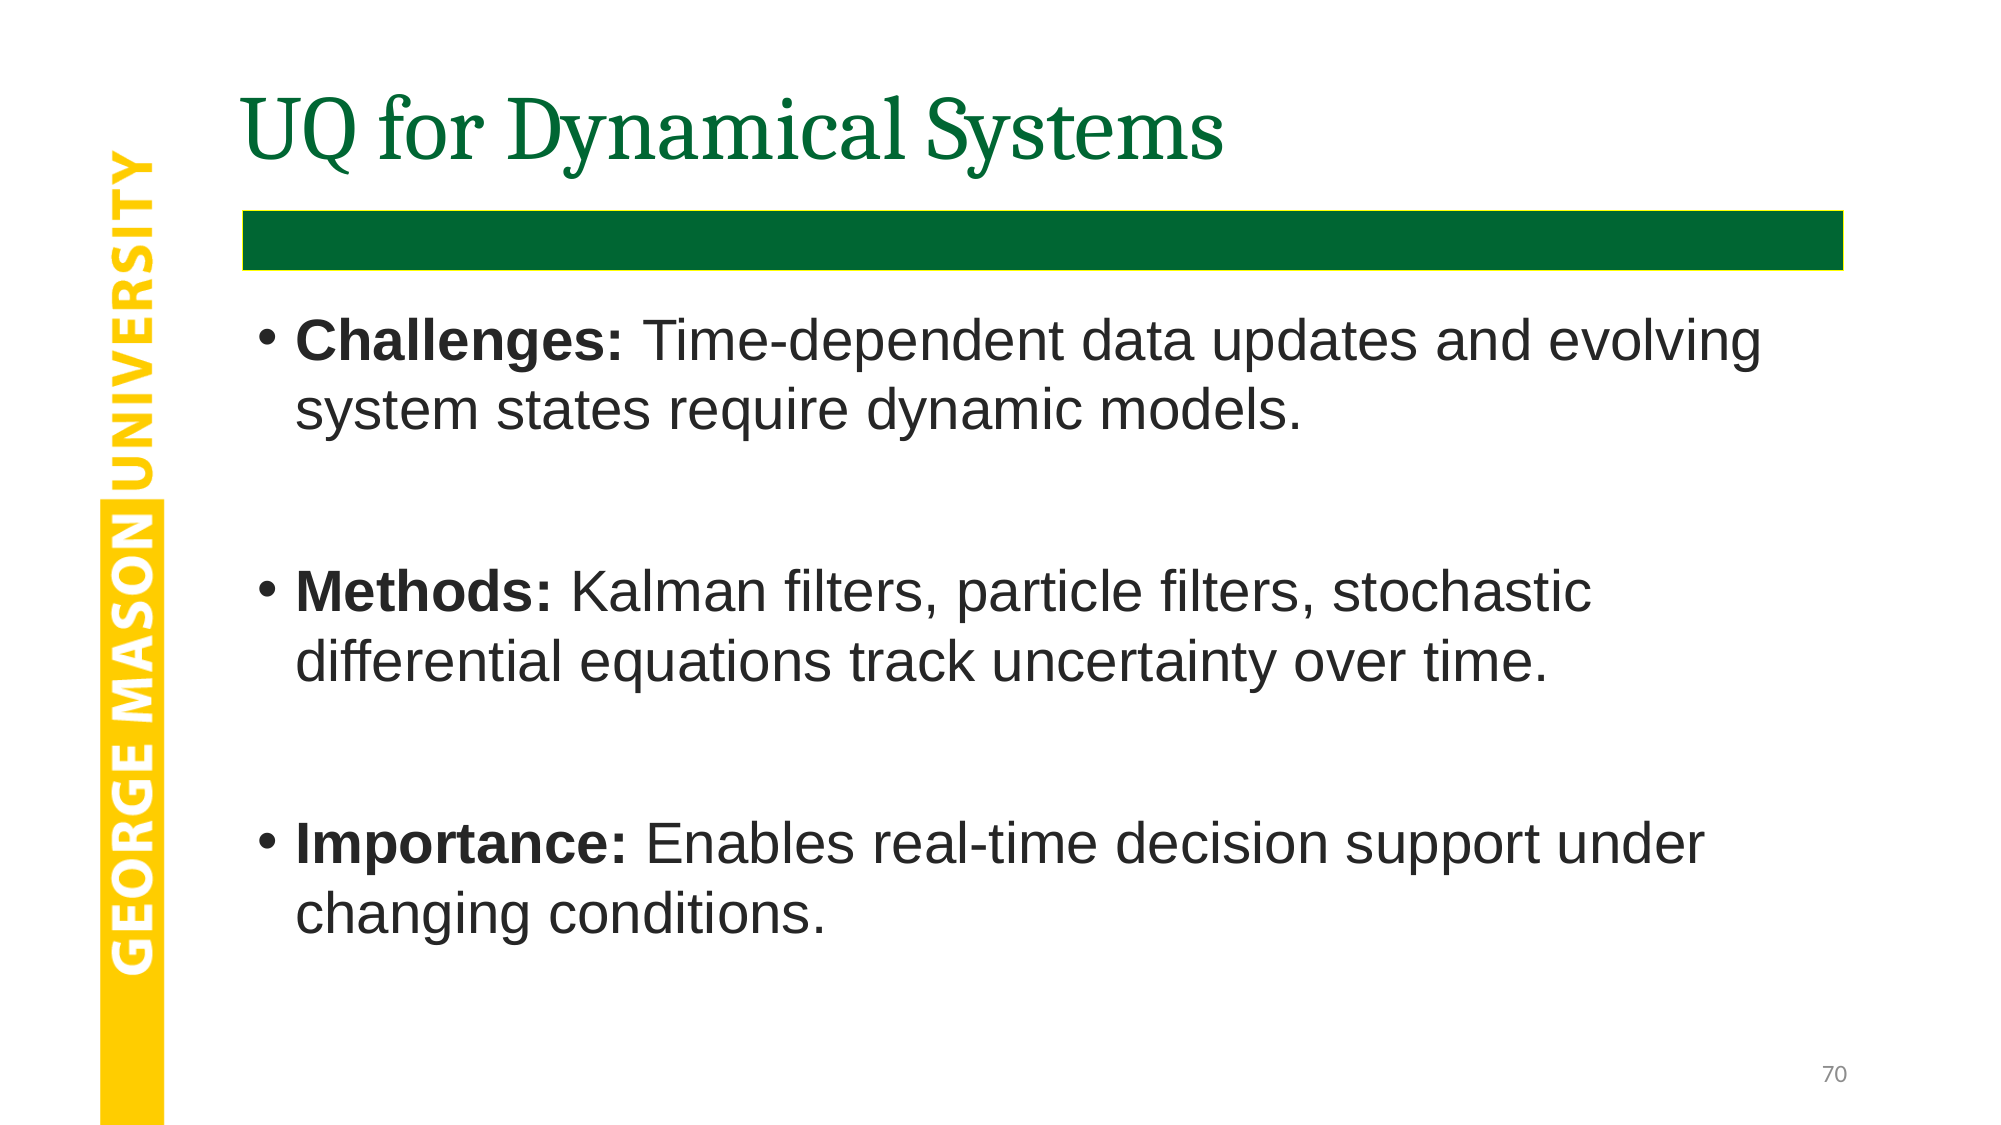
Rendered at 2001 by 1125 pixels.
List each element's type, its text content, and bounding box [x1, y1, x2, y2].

title UQ for Dynamical Systems [224, 44, 1863, 187]
list Challenges: Time-dependent data updates and evolving system states require dynamic models. Methods: Kalman filters, particle filters, stochastic differential equations track uncertainty over time. Importance: Enables real-time decision support under changing conditions. [242, 294, 1844, 1014]
picture [74, 115, 188, 1125]
slide_number 70 [1412, 1042, 1863, 1103]
